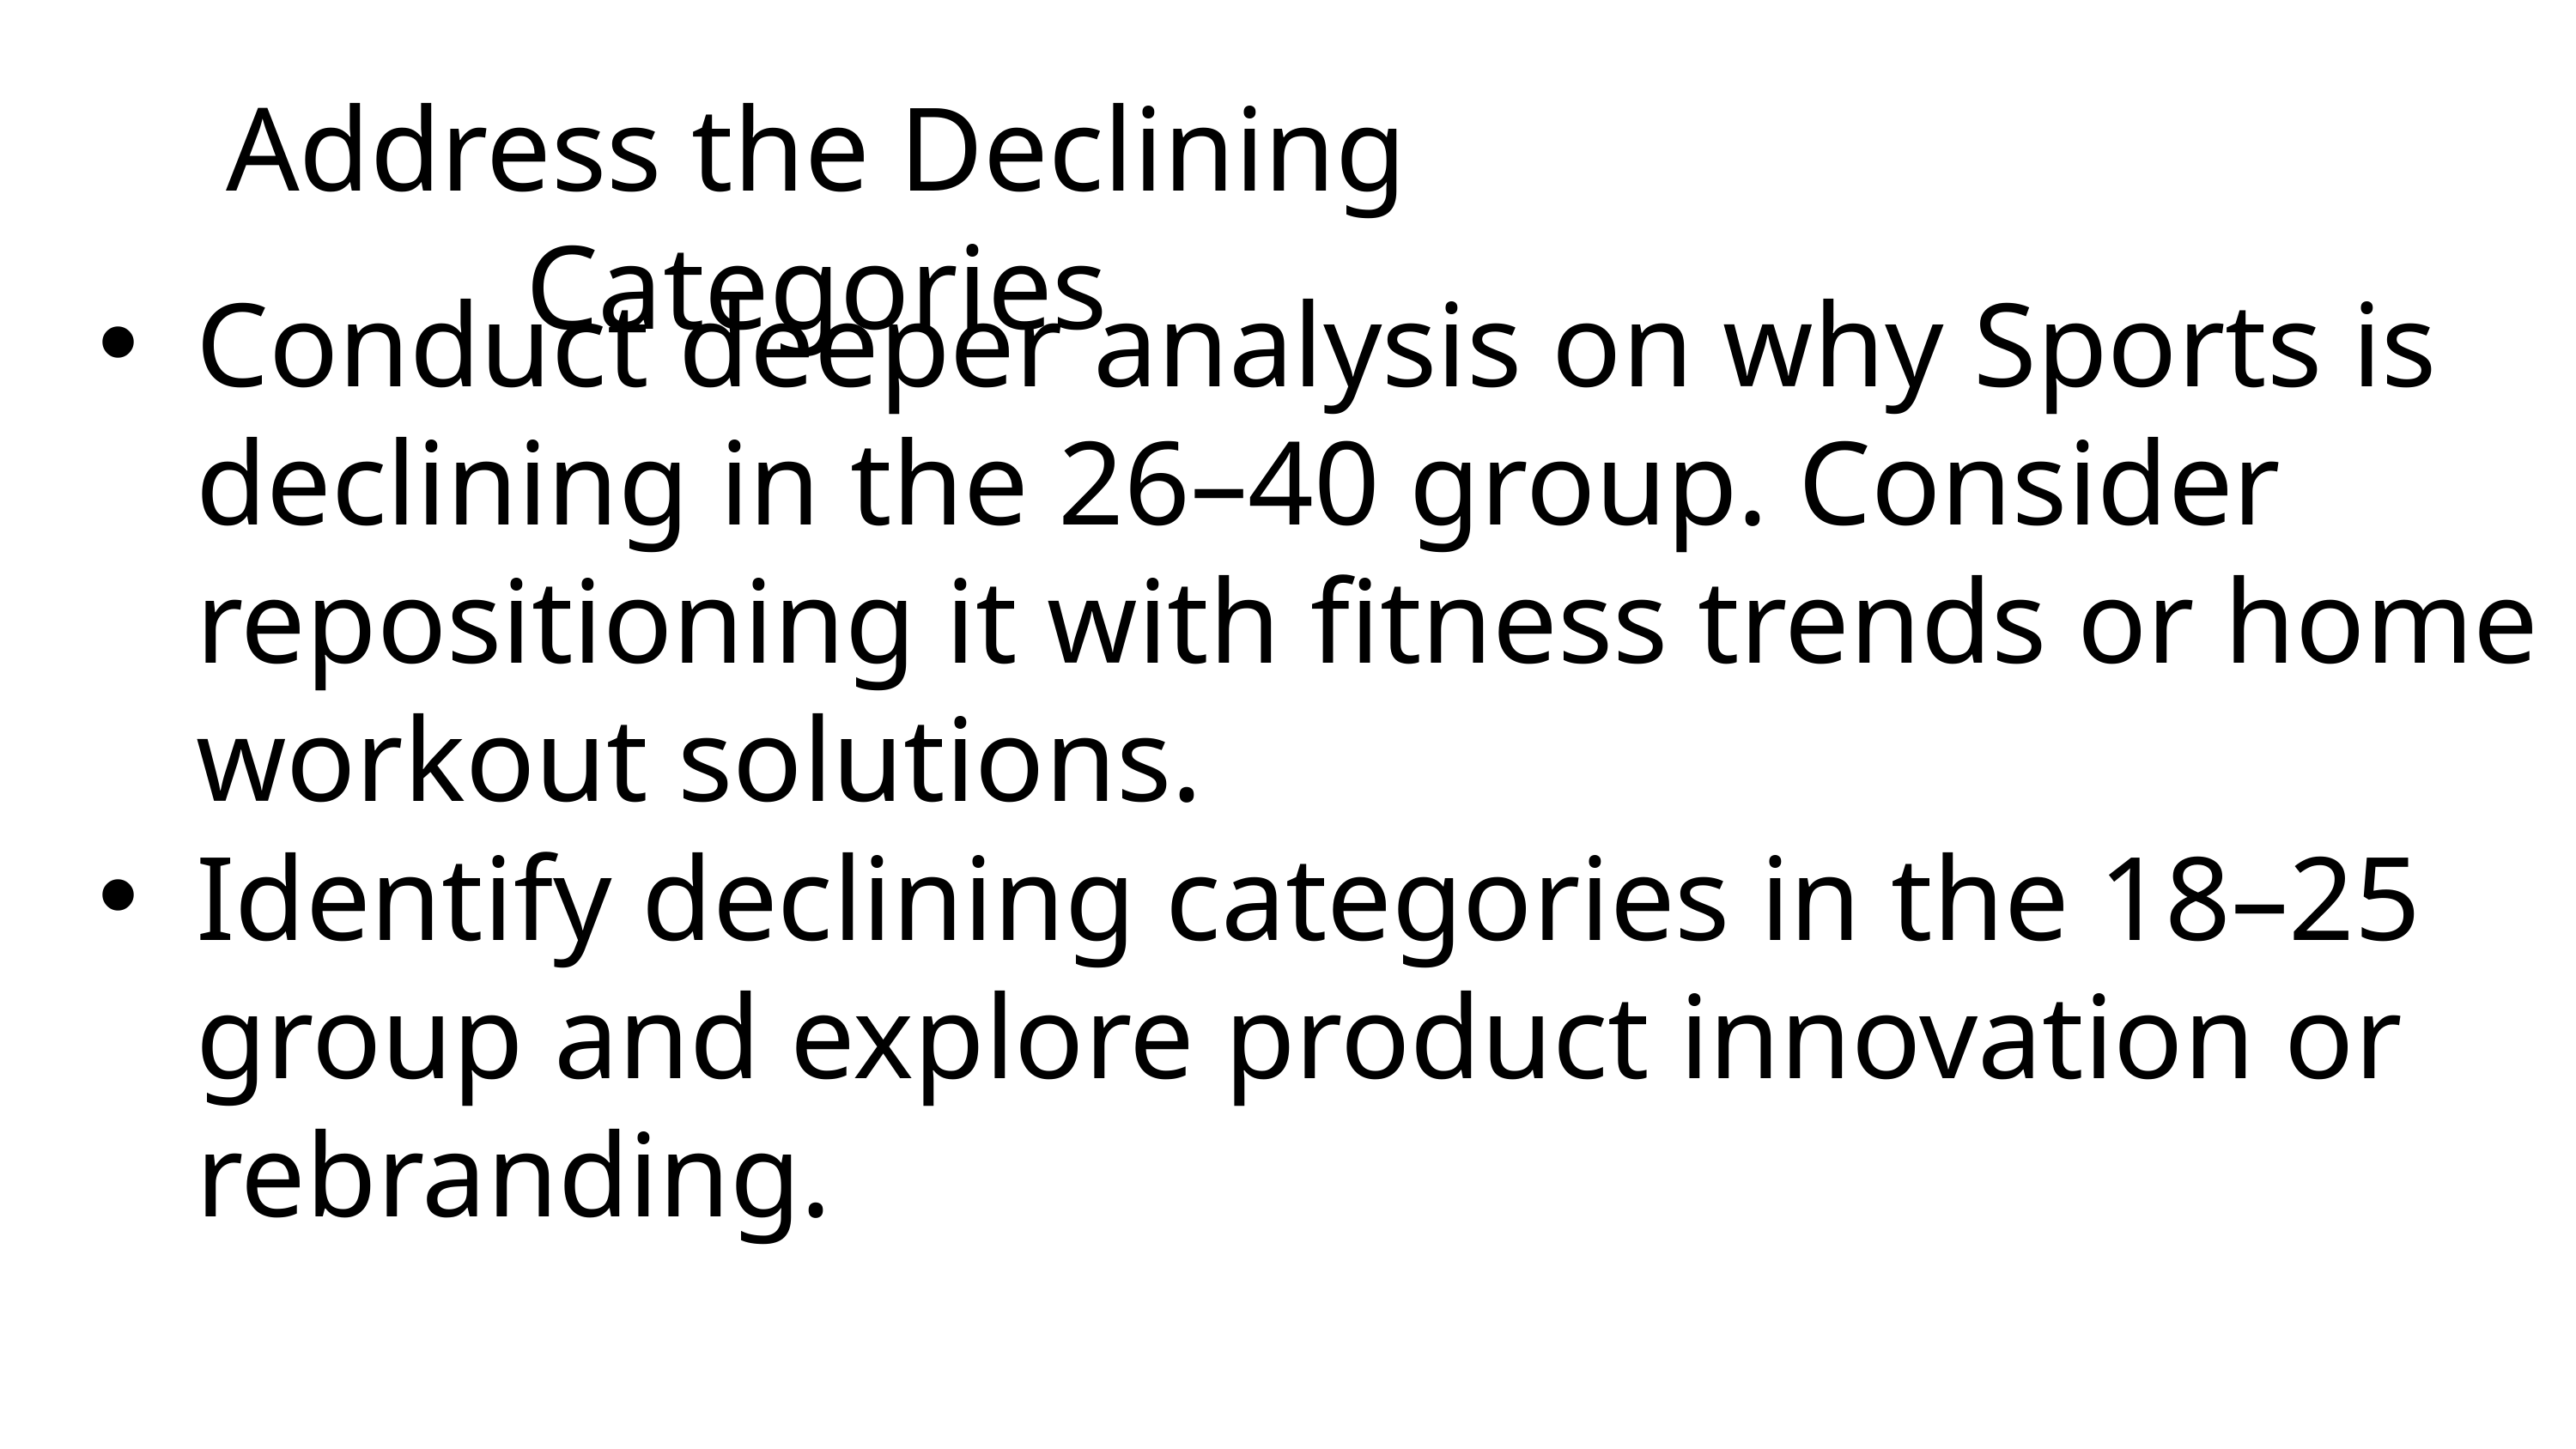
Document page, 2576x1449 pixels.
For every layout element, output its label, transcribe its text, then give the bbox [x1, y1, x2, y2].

text_box Conduct deeper analysis on why Sports is declining in the 26–40 group. Consider repositioning it with fitness trends or home workout solutions. Identify declining categories in the 18–25 group and explore product innovation or rebranding. [0, 270, 2576, 1379]
text_box Address the Declining Categories [144, 76, 1489, 270]
